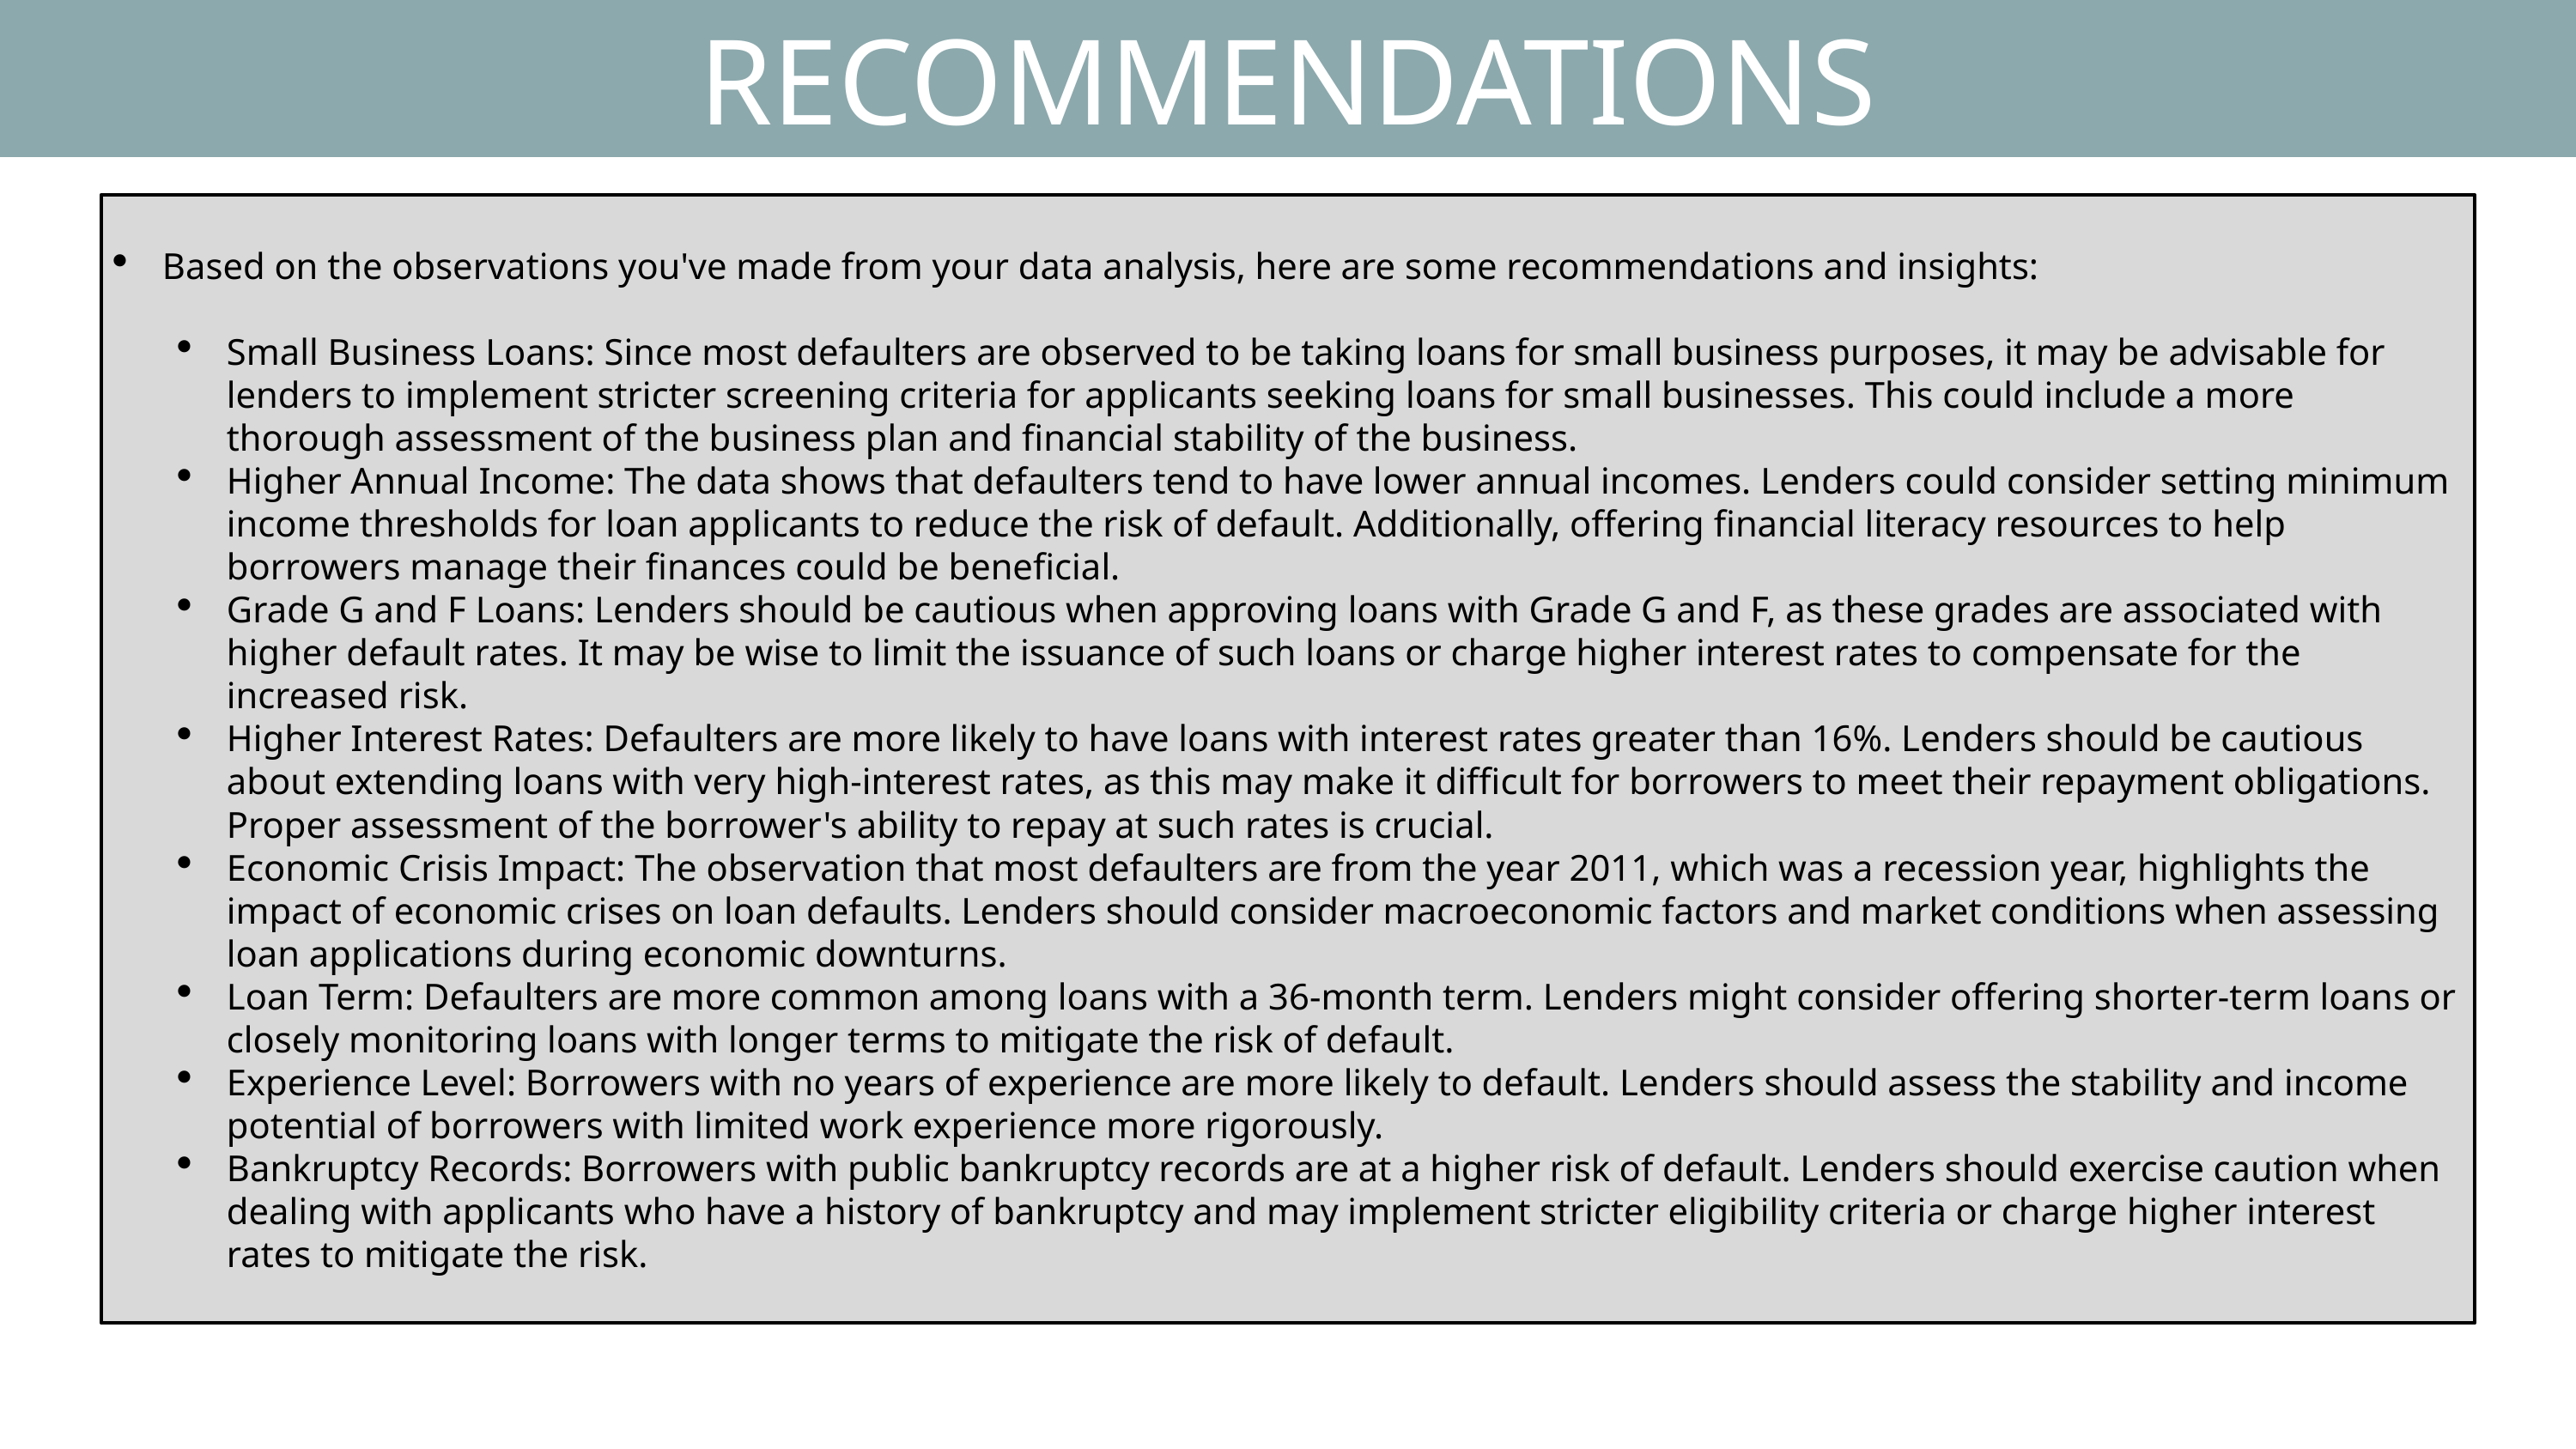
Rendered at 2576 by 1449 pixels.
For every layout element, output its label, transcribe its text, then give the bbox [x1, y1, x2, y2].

text_box Based on the observations you've made from your data analysis, here are some recommendations and insights: Small Business Loans: Since most defaulters are observed to be taking loans for small business purposes, it may be advisable for lenders to implement stricter screening criteria for applicants seeking loans for small businesses. This could include a more thorough assessment of the business plan and financial stability of the business. Higher Annual Income: The data shows that defaulters tend to have lower annual incomes. Lenders could consider setting minimum income thresholds for loan applicants to reduce the risk of default. Additionally, offering financial literacy resources to help borrowers manage their finances could be beneficial. Grade G and F Loans: Lenders should be cautious when approving loans with Grade G and F, as these grades are associated with higher default rates. It may be wise to limit the issuance of such loans or charge higher interest rates to compensate for the increased risk. Higher Interest Rates: Defaulters are more likely to have loans with interest rates greater than 16%. Lenders should be cautious about extending loans with very high-interest rates, as this may make it difficult for borrowers to meet their repayment obligations. Proper assessment of the borrower's ability to repay at such rates is crucial. Economic Crisis Impact: The observation that most defaulters are from the year 2011, which was a recession year, highlights the impact of economic crises on loan defaults. Lenders should consider macroeconomic factors and market conditions when assessing loan applications during economic downturns. Loan Term: Defaulters are more common among loans with a 36-month term. Lenders might consider offering shorter-term loans or closely monitoring loans with longer terms to mitigate the risk of default. Experience Level: Borrowers with no years of experience are more likely to default. Lenders should assess the stability and income potential of borrowers with limited work experience more rigorously. Bankruptcy Records: Borrowers with public bankruptcy records are at a higher risk of default. Lenders should exercise caution when dealing with applicants who have a history of bankruptcy and may implement stricter eligibility criteria or charge higher interest rates to mitigate the risk. [100, 193, 2476, 1325]
text_box RECOMMENDATIONS [0, 0, 2576, 157]
